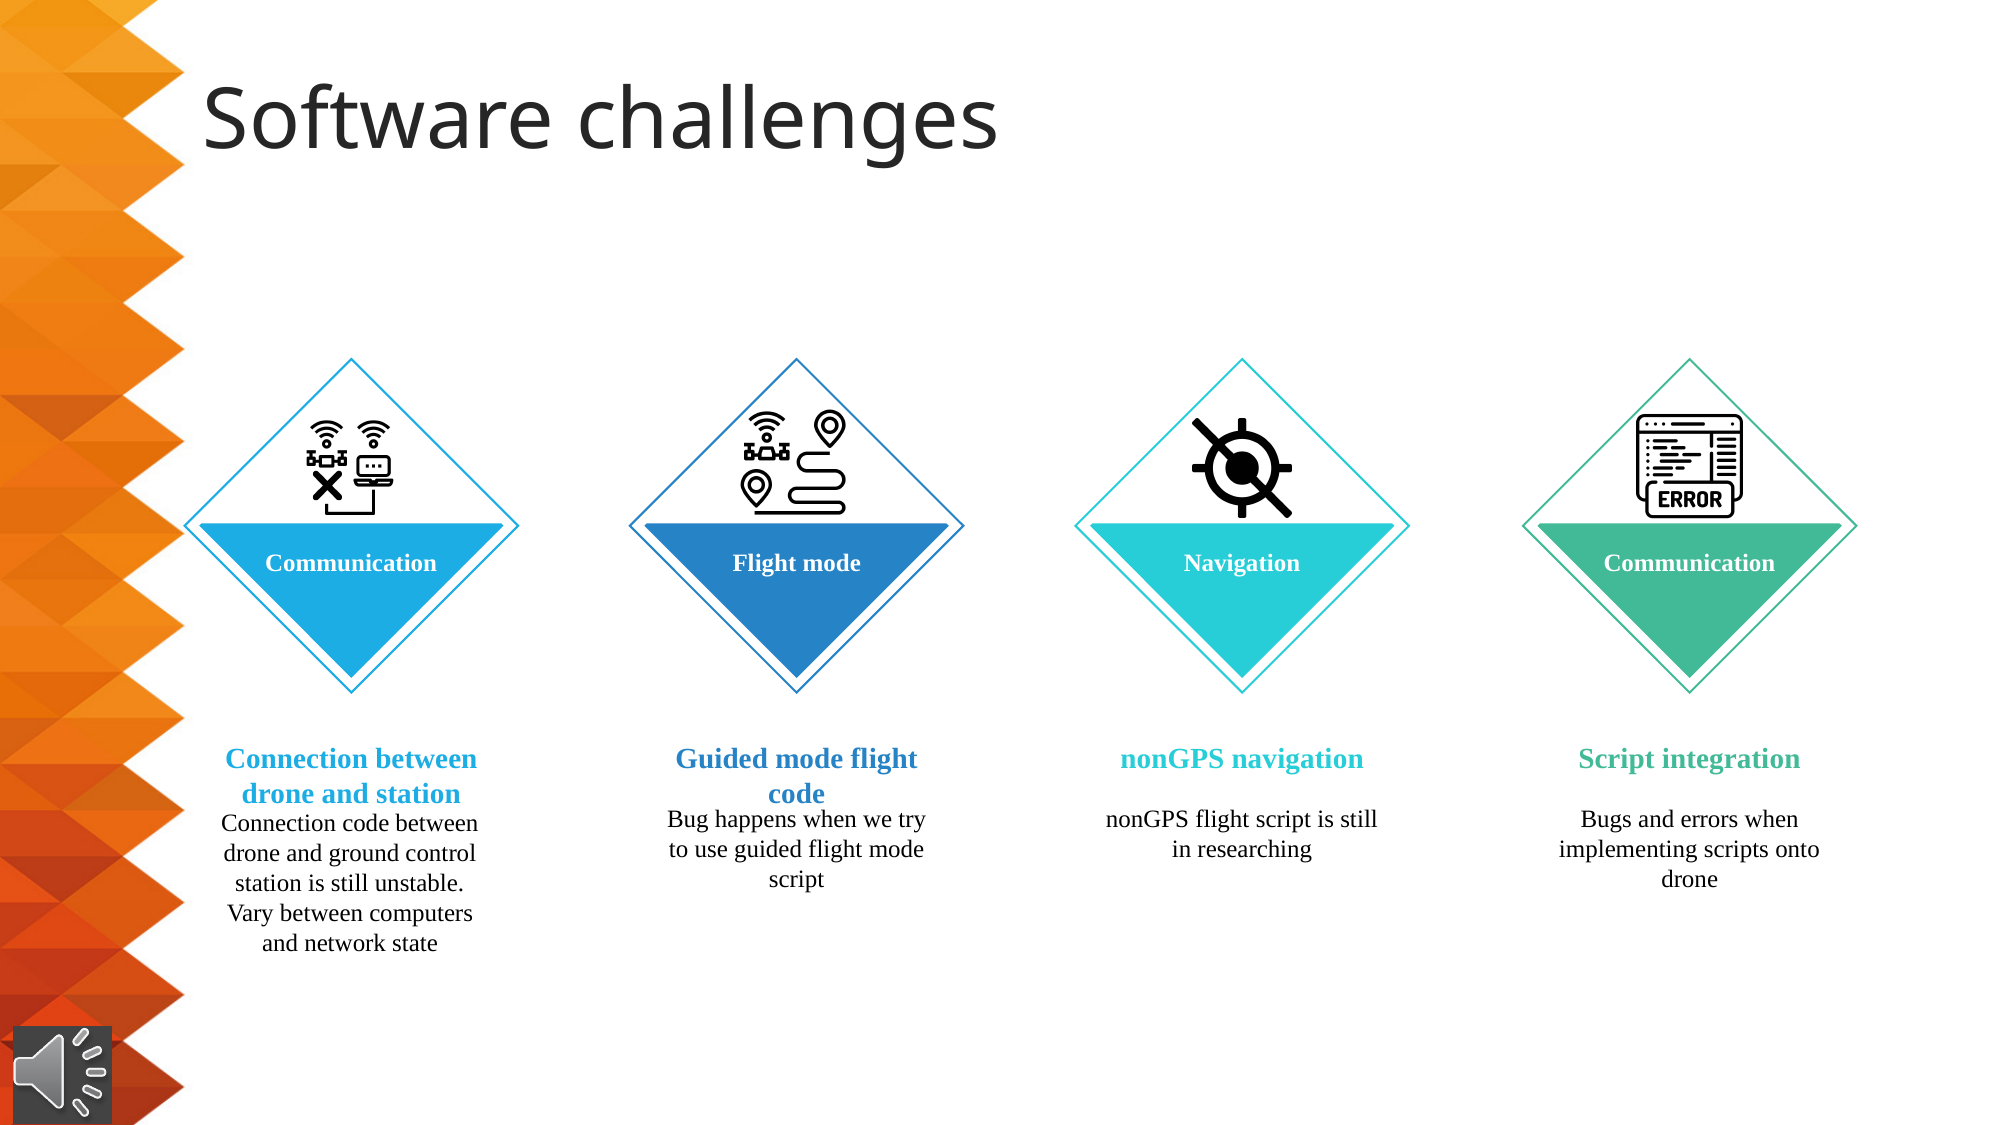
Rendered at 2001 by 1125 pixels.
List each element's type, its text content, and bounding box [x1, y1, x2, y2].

text_box [1536, 522, 1844, 574]
text_box [628, 410, 965, 695]
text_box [196, 732, 505, 966]
text_box [643, 522, 951, 574]
text_box [1073, 357, 1411, 695]
text_box [256, 584, 447, 680]
list Software challenges [187, 55, 1952, 175]
text_box Navigation [1135, 538, 1349, 584]
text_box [643, 732, 951, 902]
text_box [1088, 732, 1396, 871]
text_box Communication [245, 538, 458, 584]
text_box Flight mode [690, 538, 903, 584]
text_box [748, 357, 845, 406]
text_box [1521, 357, 1858, 695]
text_box [701, 584, 893, 680]
text_box [1088, 522, 1396, 573]
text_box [1536, 732, 1844, 902]
text_box [1146, 584, 1338, 680]
text_box Communication [1583, 538, 1796, 584]
text_box [197, 522, 505, 573]
text_box [183, 357, 520, 694]
picture [0, 0, 2001, 1125]
text_box [1594, 584, 1786, 680]
